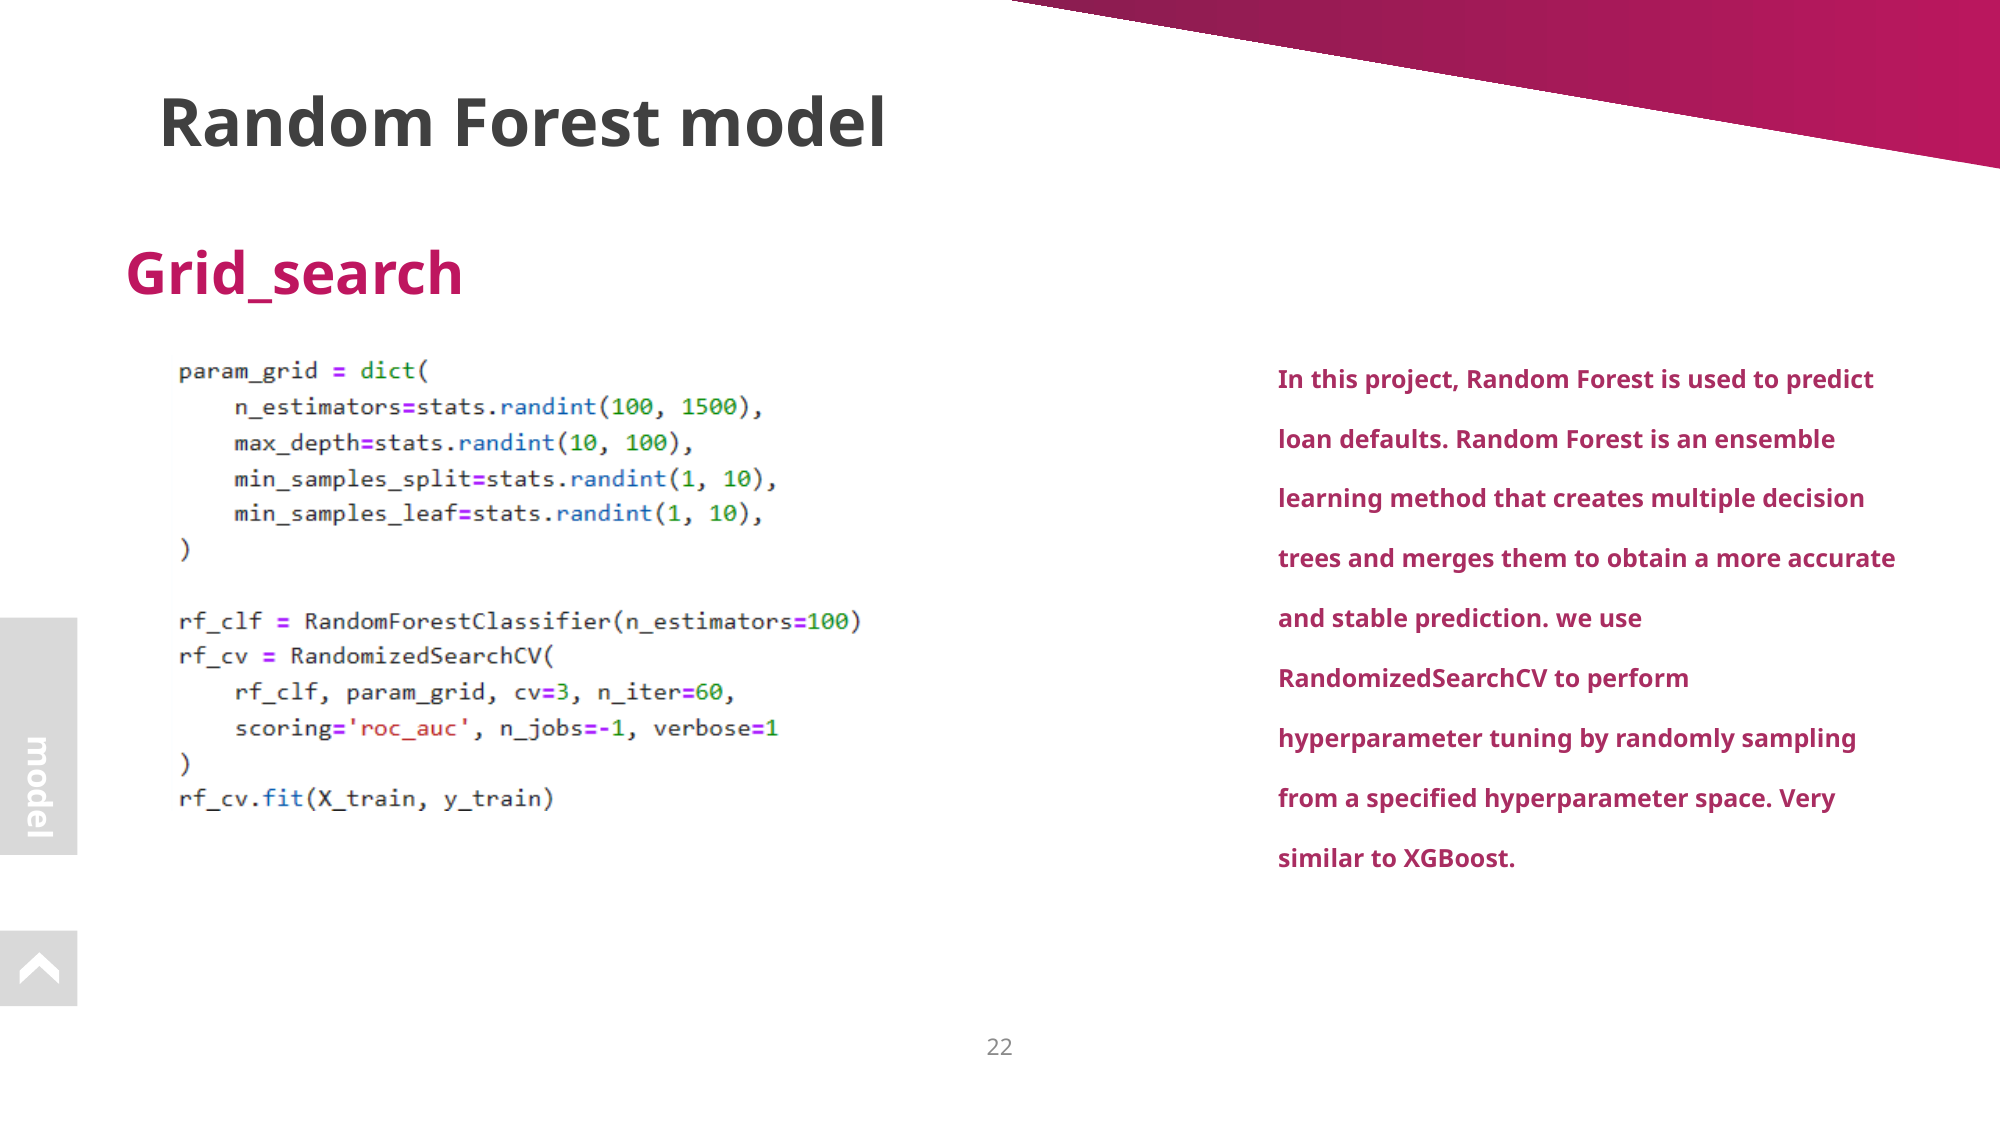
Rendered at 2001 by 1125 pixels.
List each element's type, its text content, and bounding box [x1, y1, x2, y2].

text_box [110, 228, 1741, 738]
list Random Forest model [143, 0, 1890, 169]
slide_number 22 [954, 1030, 1046, 1066]
text_box In this project, Random Forest is used to predict loan defaults. Random Forest is an ensemble learning method that creates multiple decision trees and merges them to obtain a more accurate and stable prediction. we use RandomizedSearchCV to perform hyperparameter tuning by randomly sampling from a specified hyperparameter space. Very similar to XGBoost. [1263, 325, 1913, 880]
list model [0, 617, 78, 855]
picture [171, 355, 955, 811]
